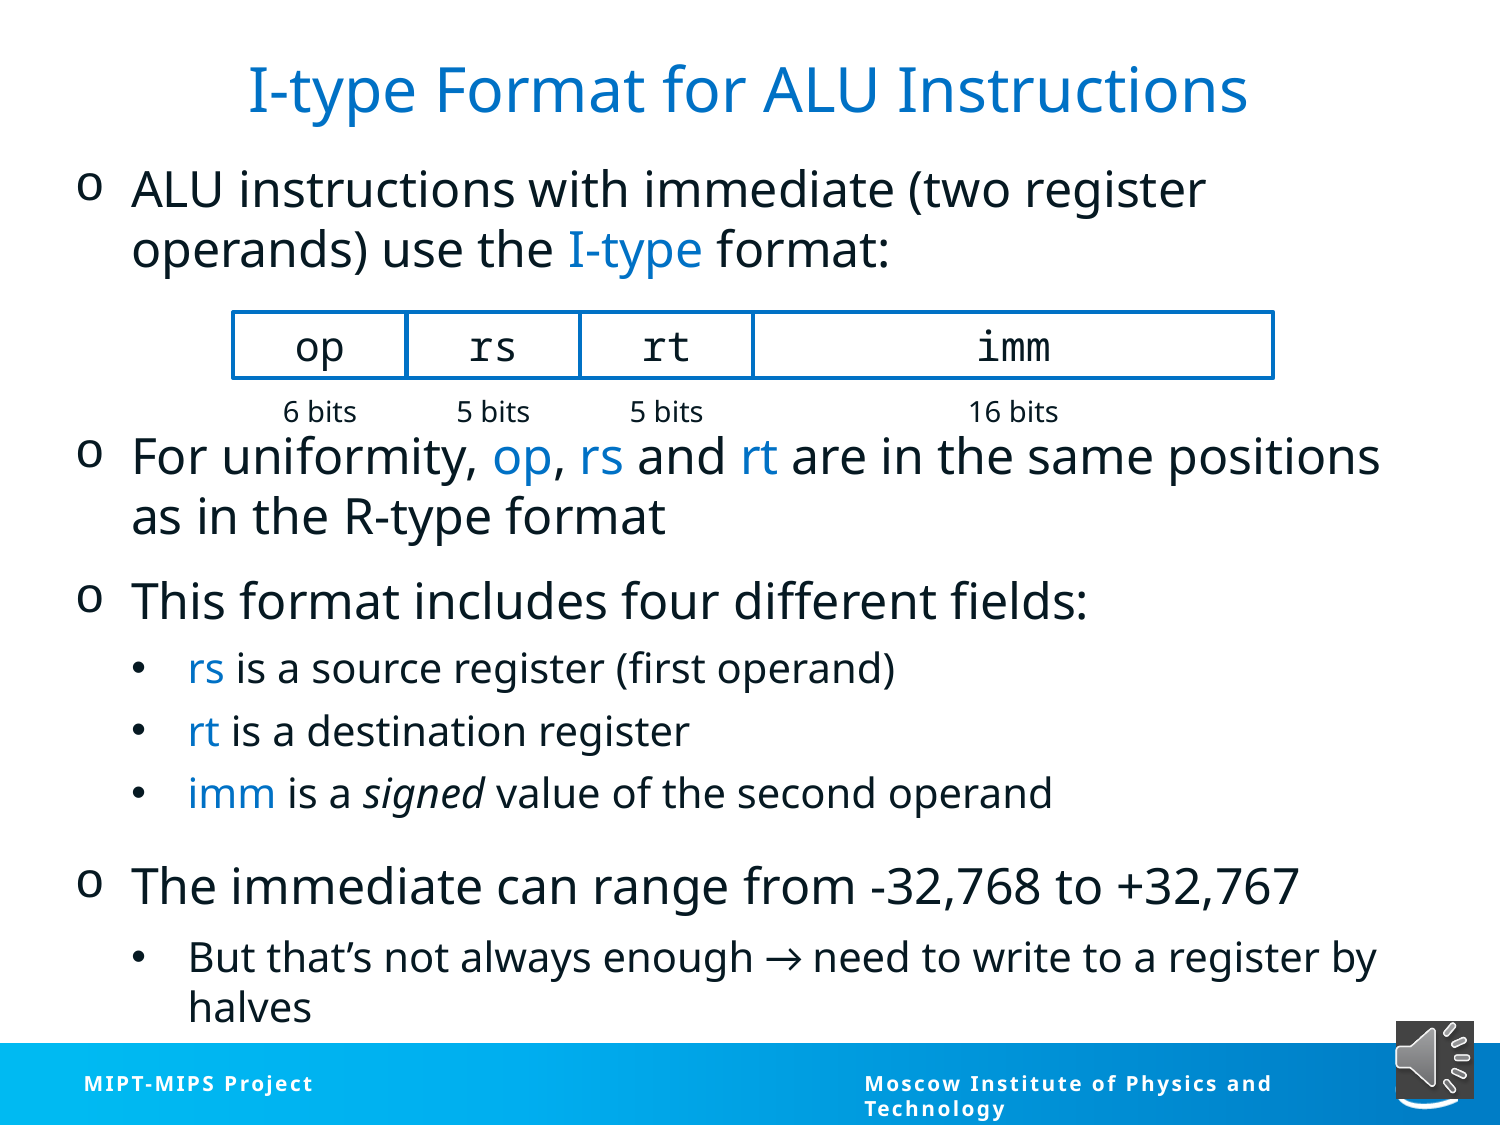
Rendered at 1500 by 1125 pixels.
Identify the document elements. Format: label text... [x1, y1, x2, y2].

title I-type Format for ALU Instructions [74, 24, 1425, 156]
list ALU instructions with immediate (two register operands) use the I-type format: For uniformity, op, rs and rt are in the same positions as in the R-type format This format includes four different fields: rs is a source register (first operand) rt is a destination register imm is a signed value of the second operand The immediate can range from -32,768 to +32,767 But that’s not always enough → need to write to a register by halves [74, 156, 1425, 995]
picture [1324, 1019, 1500, 1125]
picture [1307, 1043, 1314, 1125]
picture [1289, 1043, 1296, 1125]
picture [1245, 1043, 1252, 1081]
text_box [233, 311, 1274, 445]
picture [1245, 1083, 1252, 1125]
